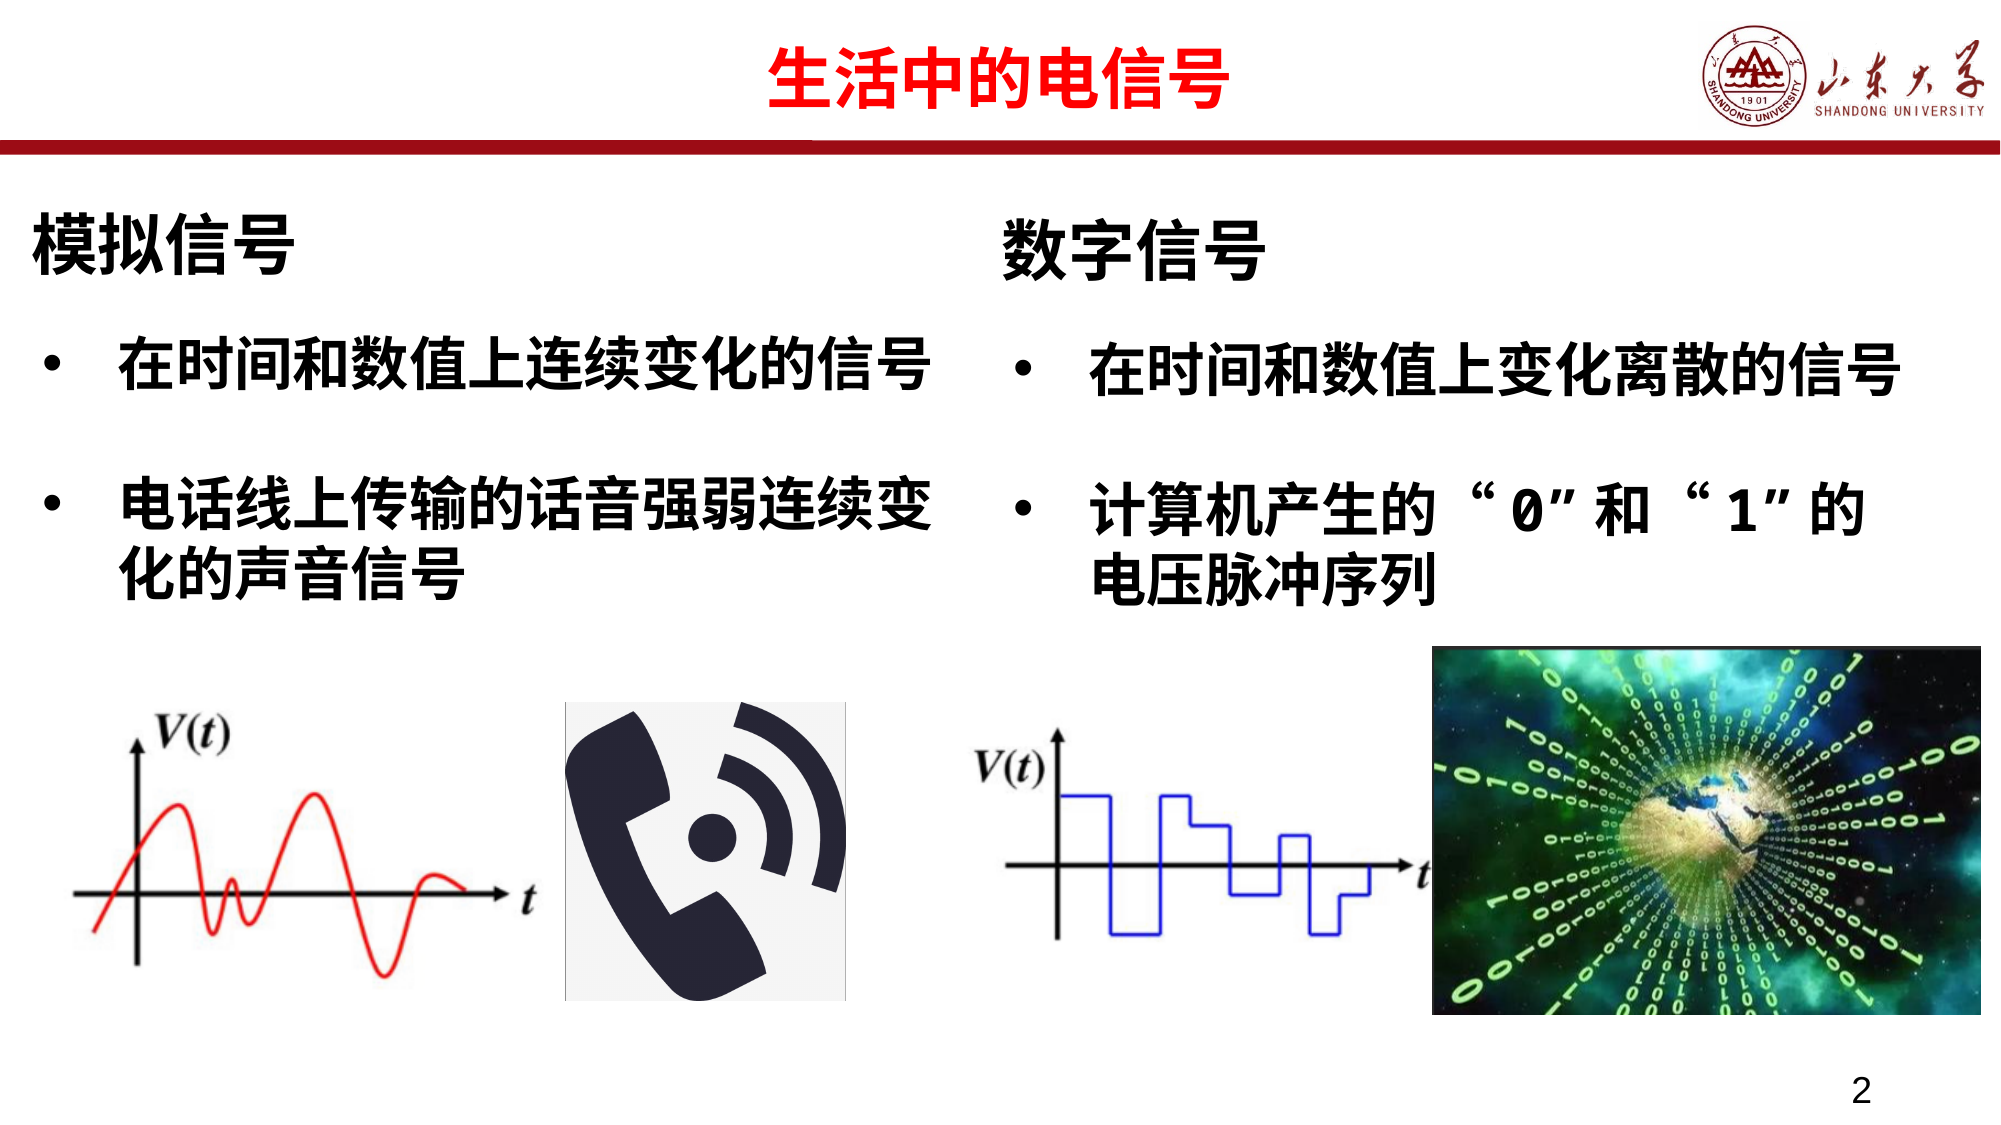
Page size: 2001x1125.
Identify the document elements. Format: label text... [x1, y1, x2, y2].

slide_number 2 [1836, 1058, 2000, 1125]
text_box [16, 195, 960, 618]
picture [56, 697, 846, 1001]
picture [959, 646, 1981, 1015]
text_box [987, 201, 2000, 624]
picture [1698, 21, 1810, 39]
title 生活中的电信号 [0, 39, 2000, 152]
